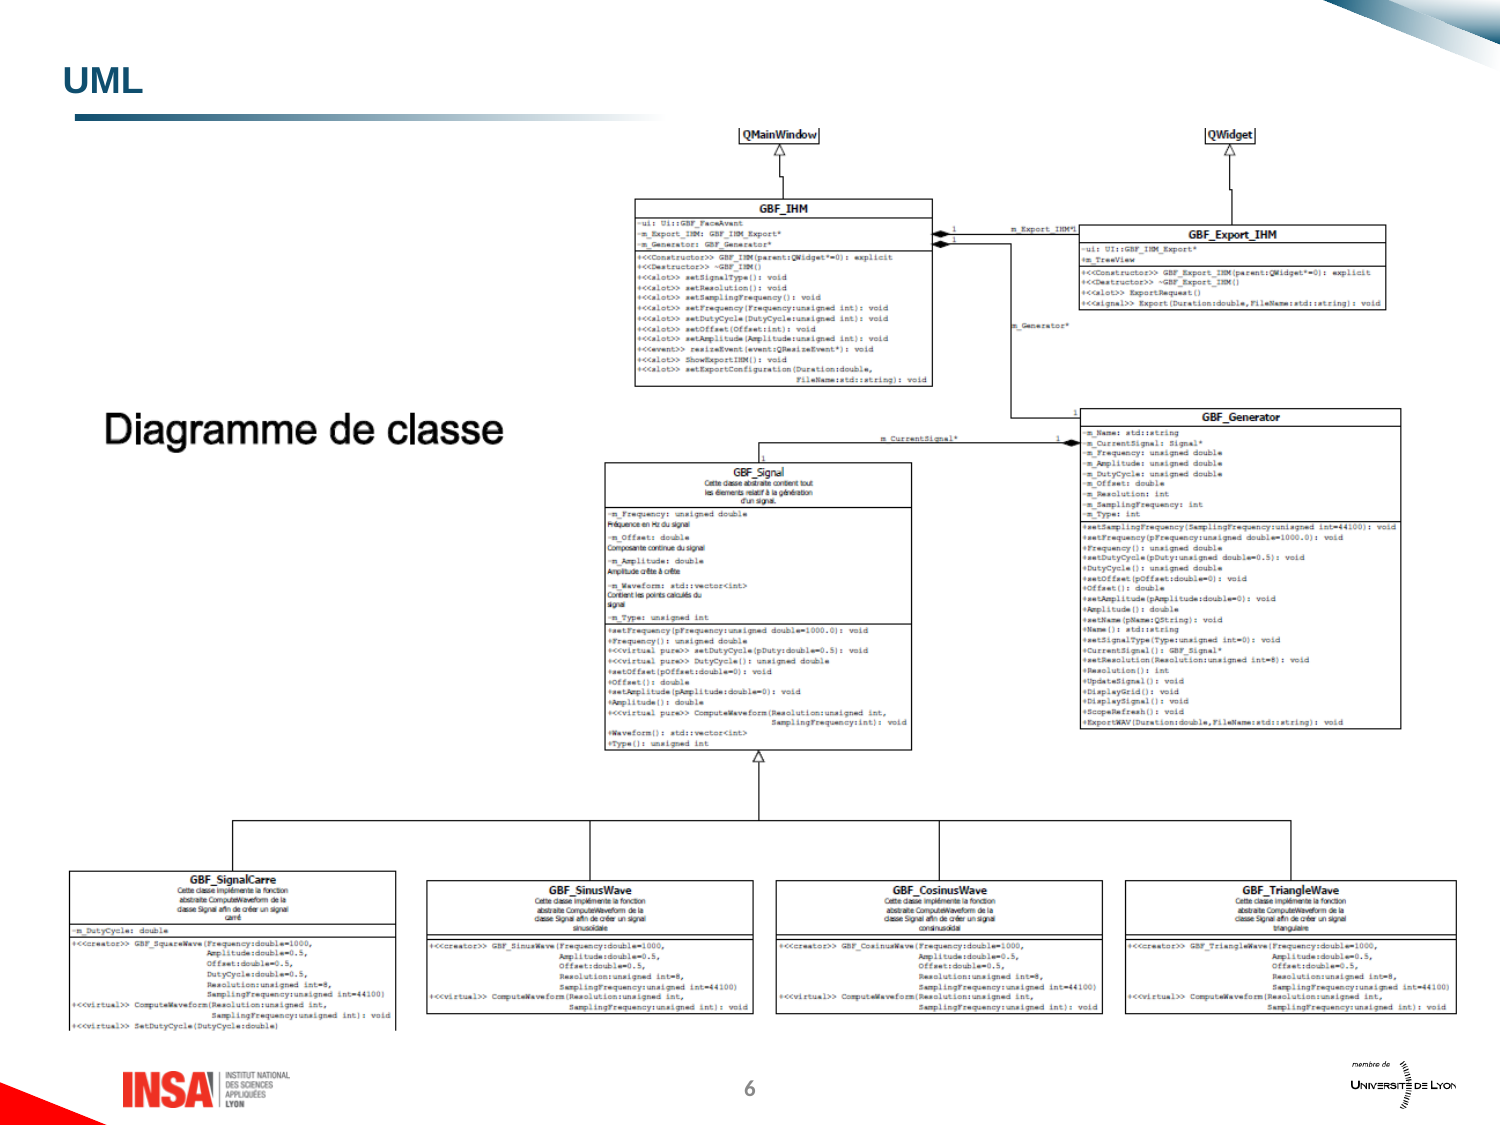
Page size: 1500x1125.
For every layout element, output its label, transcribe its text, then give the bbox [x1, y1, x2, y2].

picture [1351, 1061, 1456, 1109]
title UML [62, 0, 1414, 127]
text_box 6 [512, 1073, 988, 1102]
picture [23, 128, 1500, 1032]
picture [123, 1071, 290, 1108]
